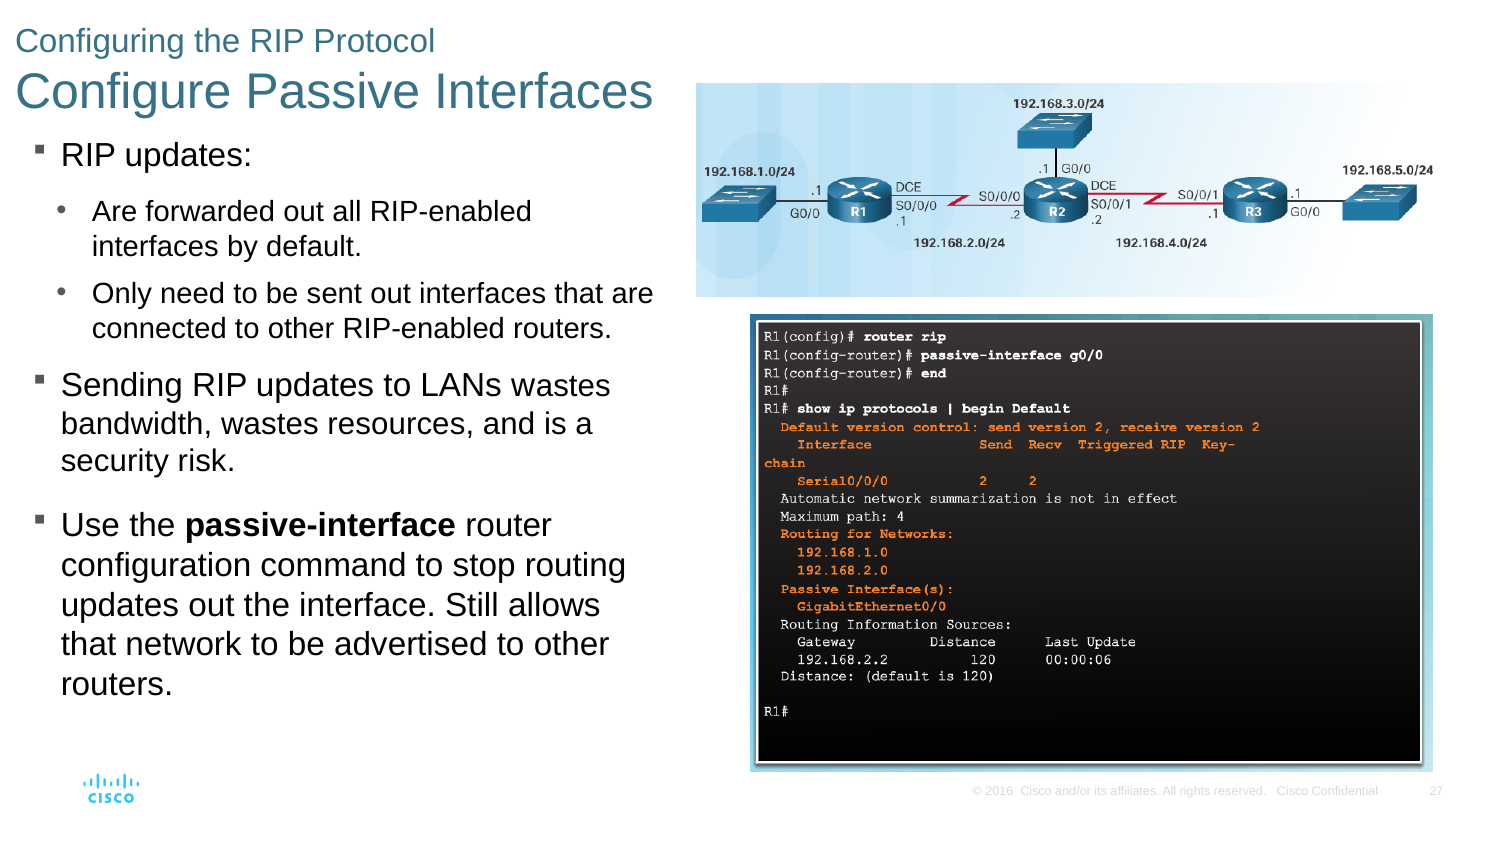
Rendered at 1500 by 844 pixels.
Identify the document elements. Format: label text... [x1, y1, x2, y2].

title Configuring the RIP Protocol Configure Passive Interfaces [0, 6, 1500, 131]
list RIP updates: Are forwarded out all RIP-enabled interfaces by default. Only need to be sent out interfaces that are connected to other RIP-enabled routers. Sending RIP updates to LANs wastes bandwidth, wastes resources, and is a security risk. Use the passive-interface router configuration command to stop routing updates out the interface. Still allows that network to be advertised to other routers. [17, 125, 697, 844]
picture [696, 83, 1443, 297]
picture [749, 314, 1433, 772]
